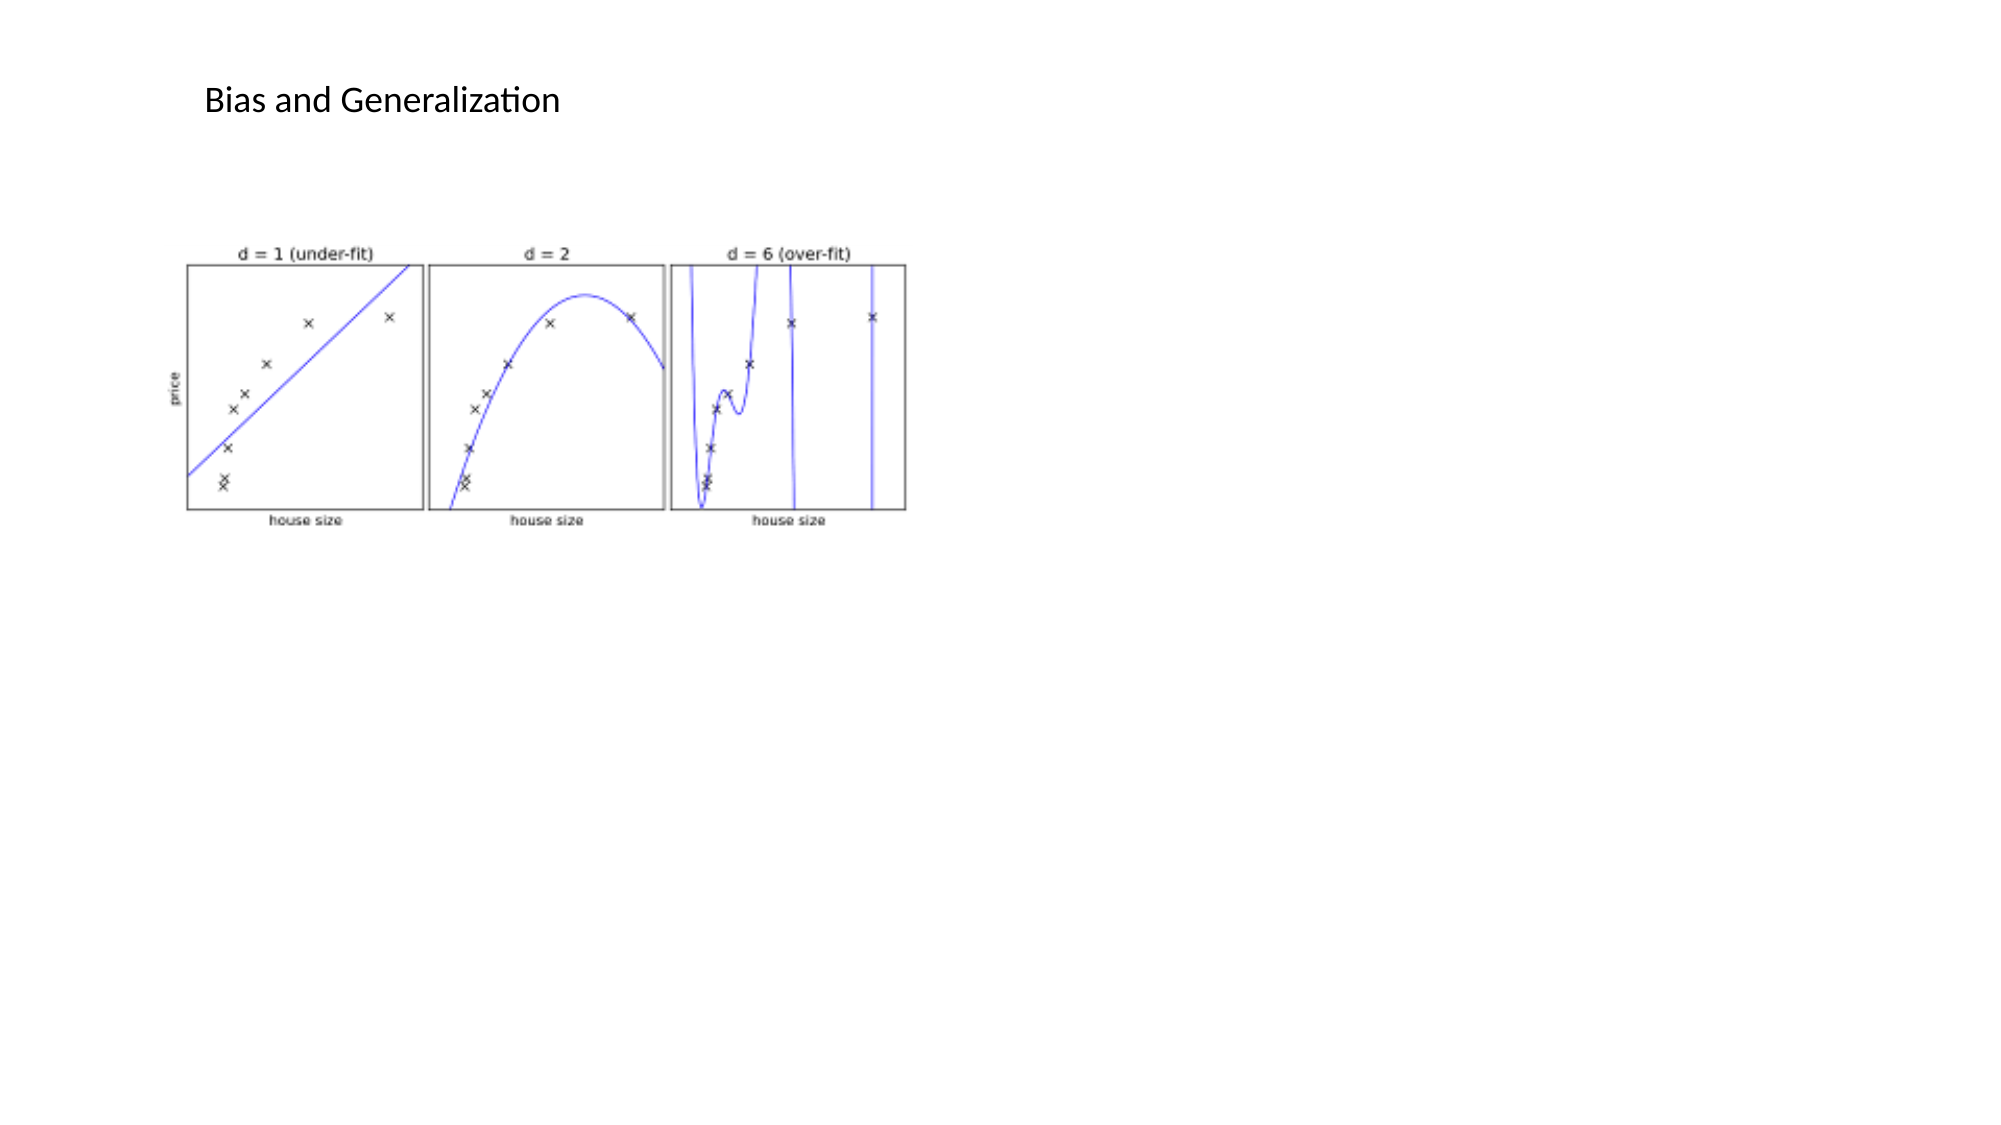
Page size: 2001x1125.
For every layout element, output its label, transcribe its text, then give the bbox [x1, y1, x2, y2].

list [164, 244, 913, 532]
text_box Bias and Generalization [189, 67, 695, 128]
